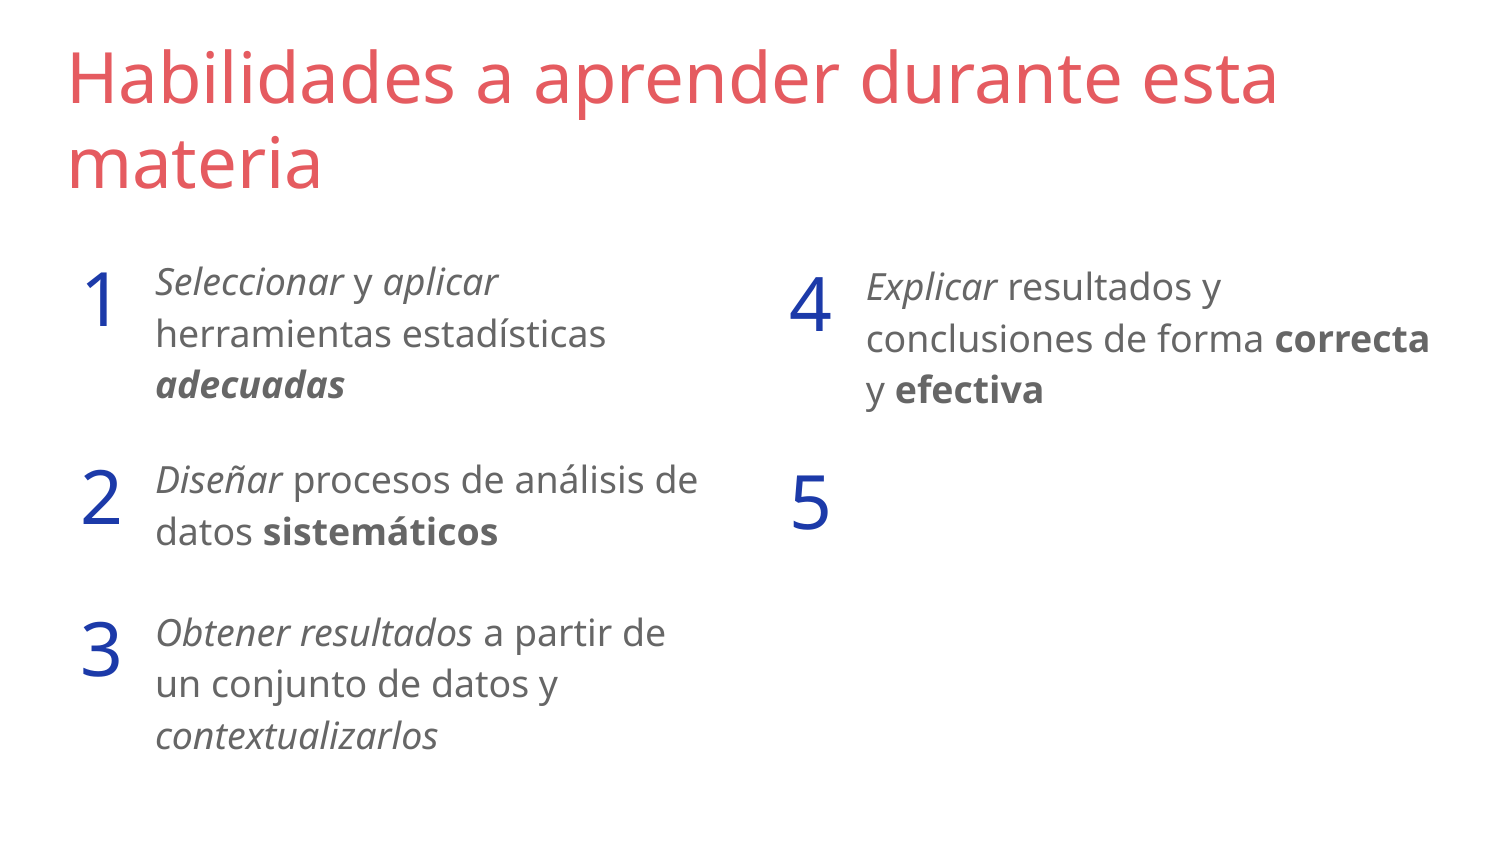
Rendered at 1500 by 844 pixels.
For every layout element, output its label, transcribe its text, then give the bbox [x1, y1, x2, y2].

text_box 4 [774, 241, 851, 362]
text_box 1 [65, 236, 140, 356]
title Habilidades a aprender durante esta materia [51, 51, 1482, 219]
text_box 5 [774, 439, 851, 560]
list Diseñar procesos de análisis de datos sistemáticos [139, 434, 725, 586]
list Explicar resultados y conclusiones de forma correcta y efectiva [850, 241, 1449, 442]
text_box 3 [65, 586, 140, 707]
list Seleccionar y aplicar herramientas estadísticas adecuadas [139, 236, 725, 434]
list Obtener resultados a partir de un conjunto de datos y contextualizarlos [139, 586, 725, 788]
text_box 2 [65, 434, 140, 555]
